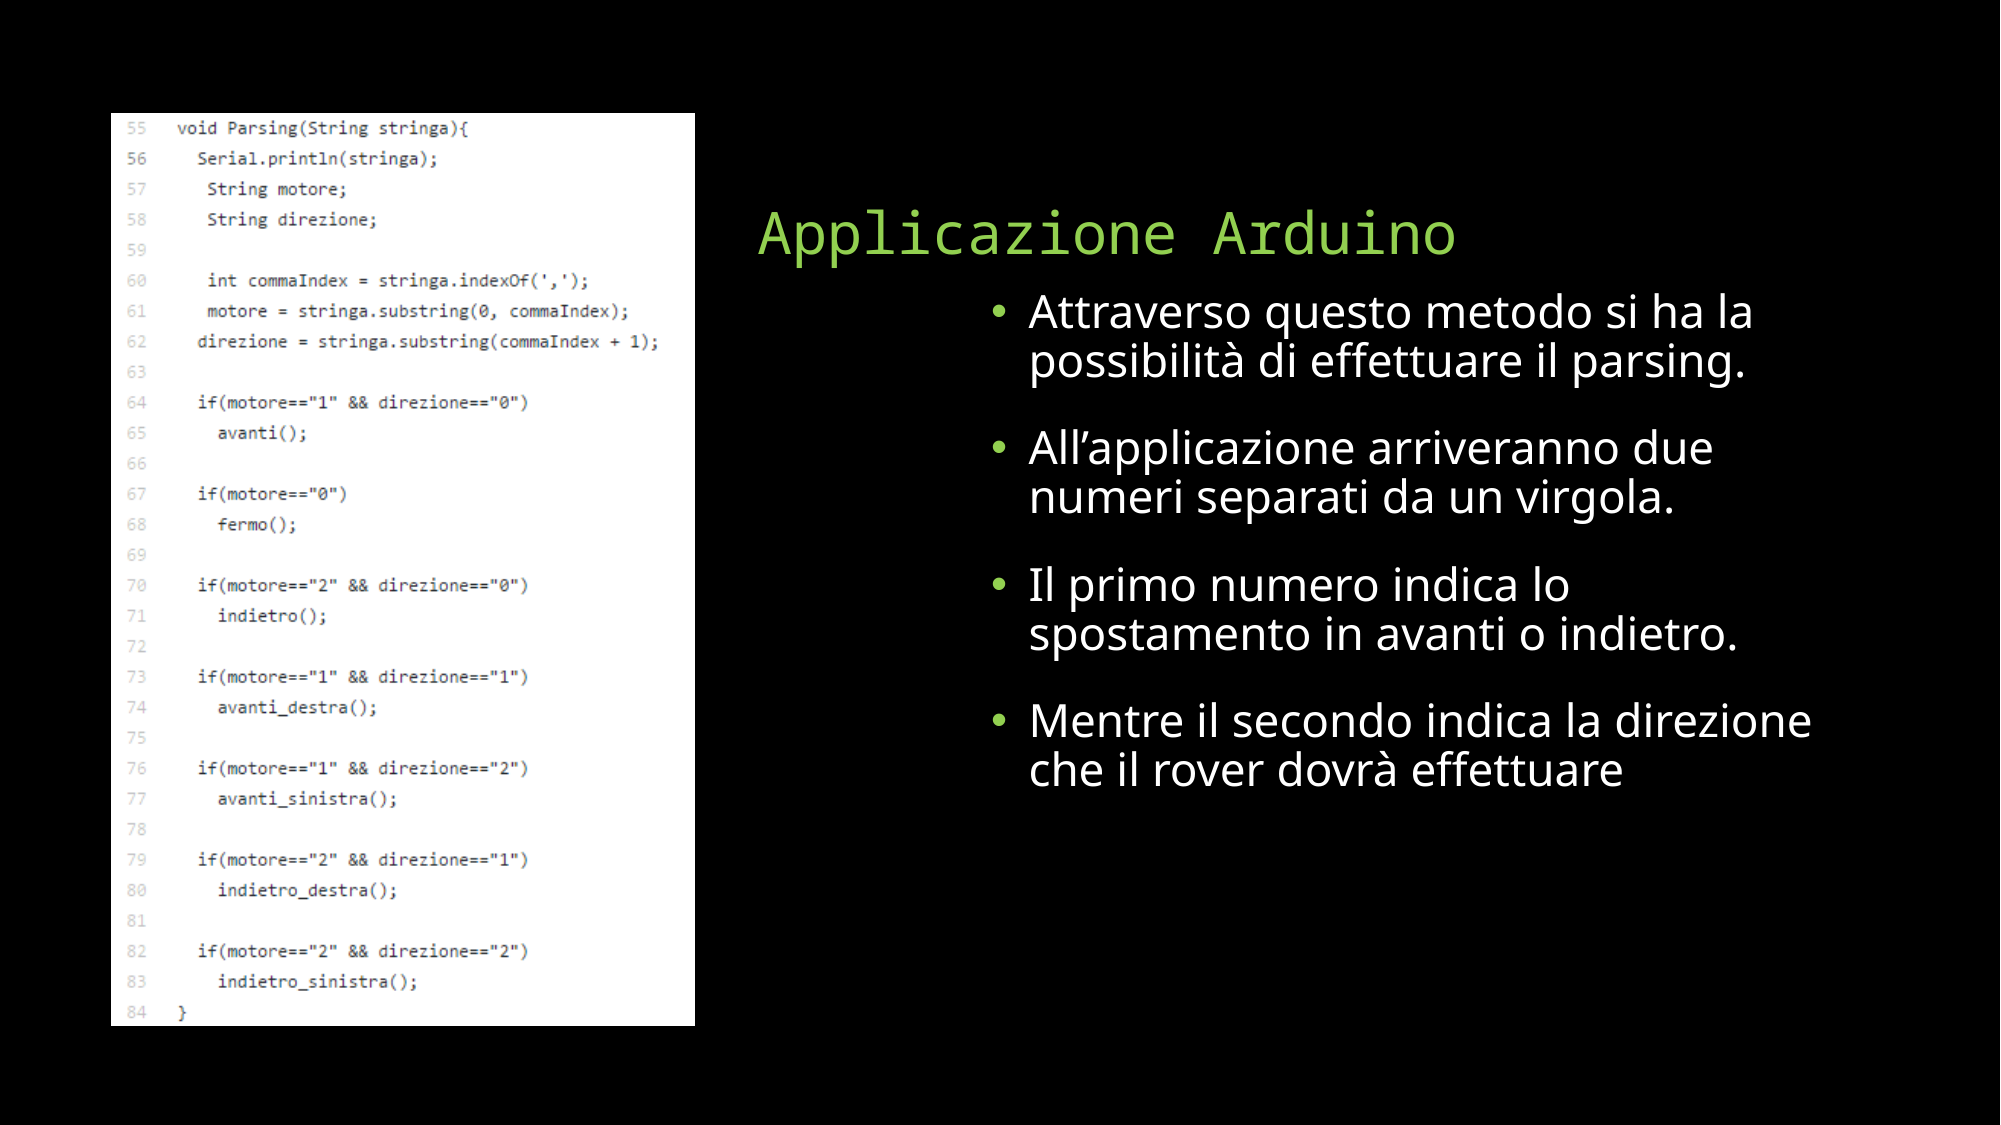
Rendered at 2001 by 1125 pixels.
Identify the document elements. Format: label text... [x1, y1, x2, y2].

text_box Attraverso questo metodo si ha la possibilità di effettuare il parsing. All’applicazione arriveranno due numeri separati da un virgola. Il primo numero indica lo spostamento in avanti o indietro. Mentre il secondo indica la direzione che il rover dovrà effettuare [976, 281, 1863, 953]
title Applicazione Arduino [742, 196, 2000, 346]
picture [111, 113, 695, 1026]
